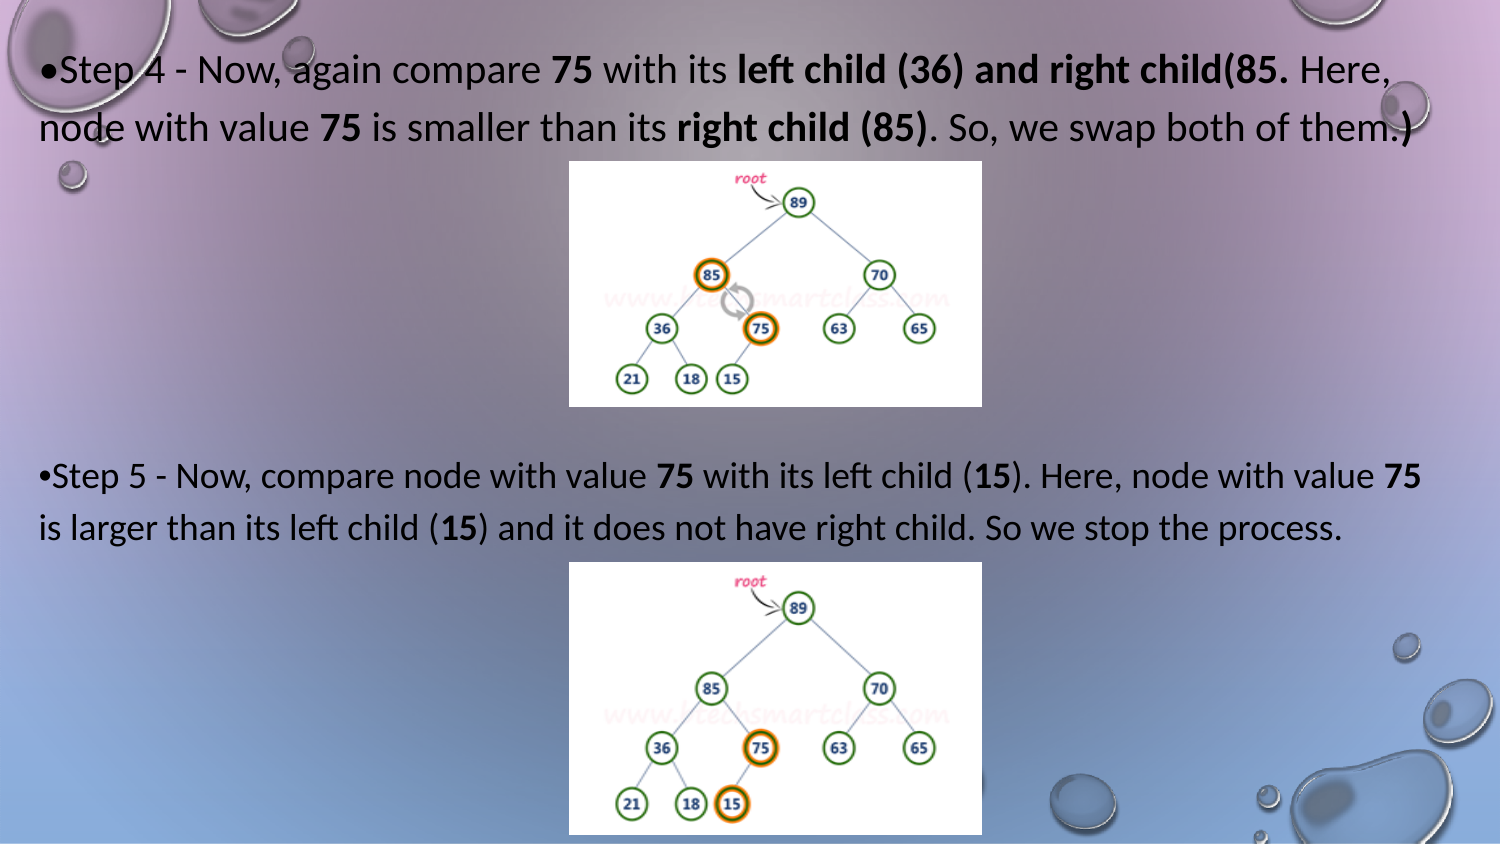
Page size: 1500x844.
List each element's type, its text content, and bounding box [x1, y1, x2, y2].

picture [0, 0, 1500, 844]
list •Step 4 - Now, again compare 75 with its left child (36) and right child(85. Here, node with value 75 is smaller than its right child (85). So, we swap both of them.) •Step 5 - Now, compare node with value 75 with its left child (15). Here, node with value 75 is larger than its left child (15) and it does not have right child. So we stop the process. [38, 34, 1452, 810]
